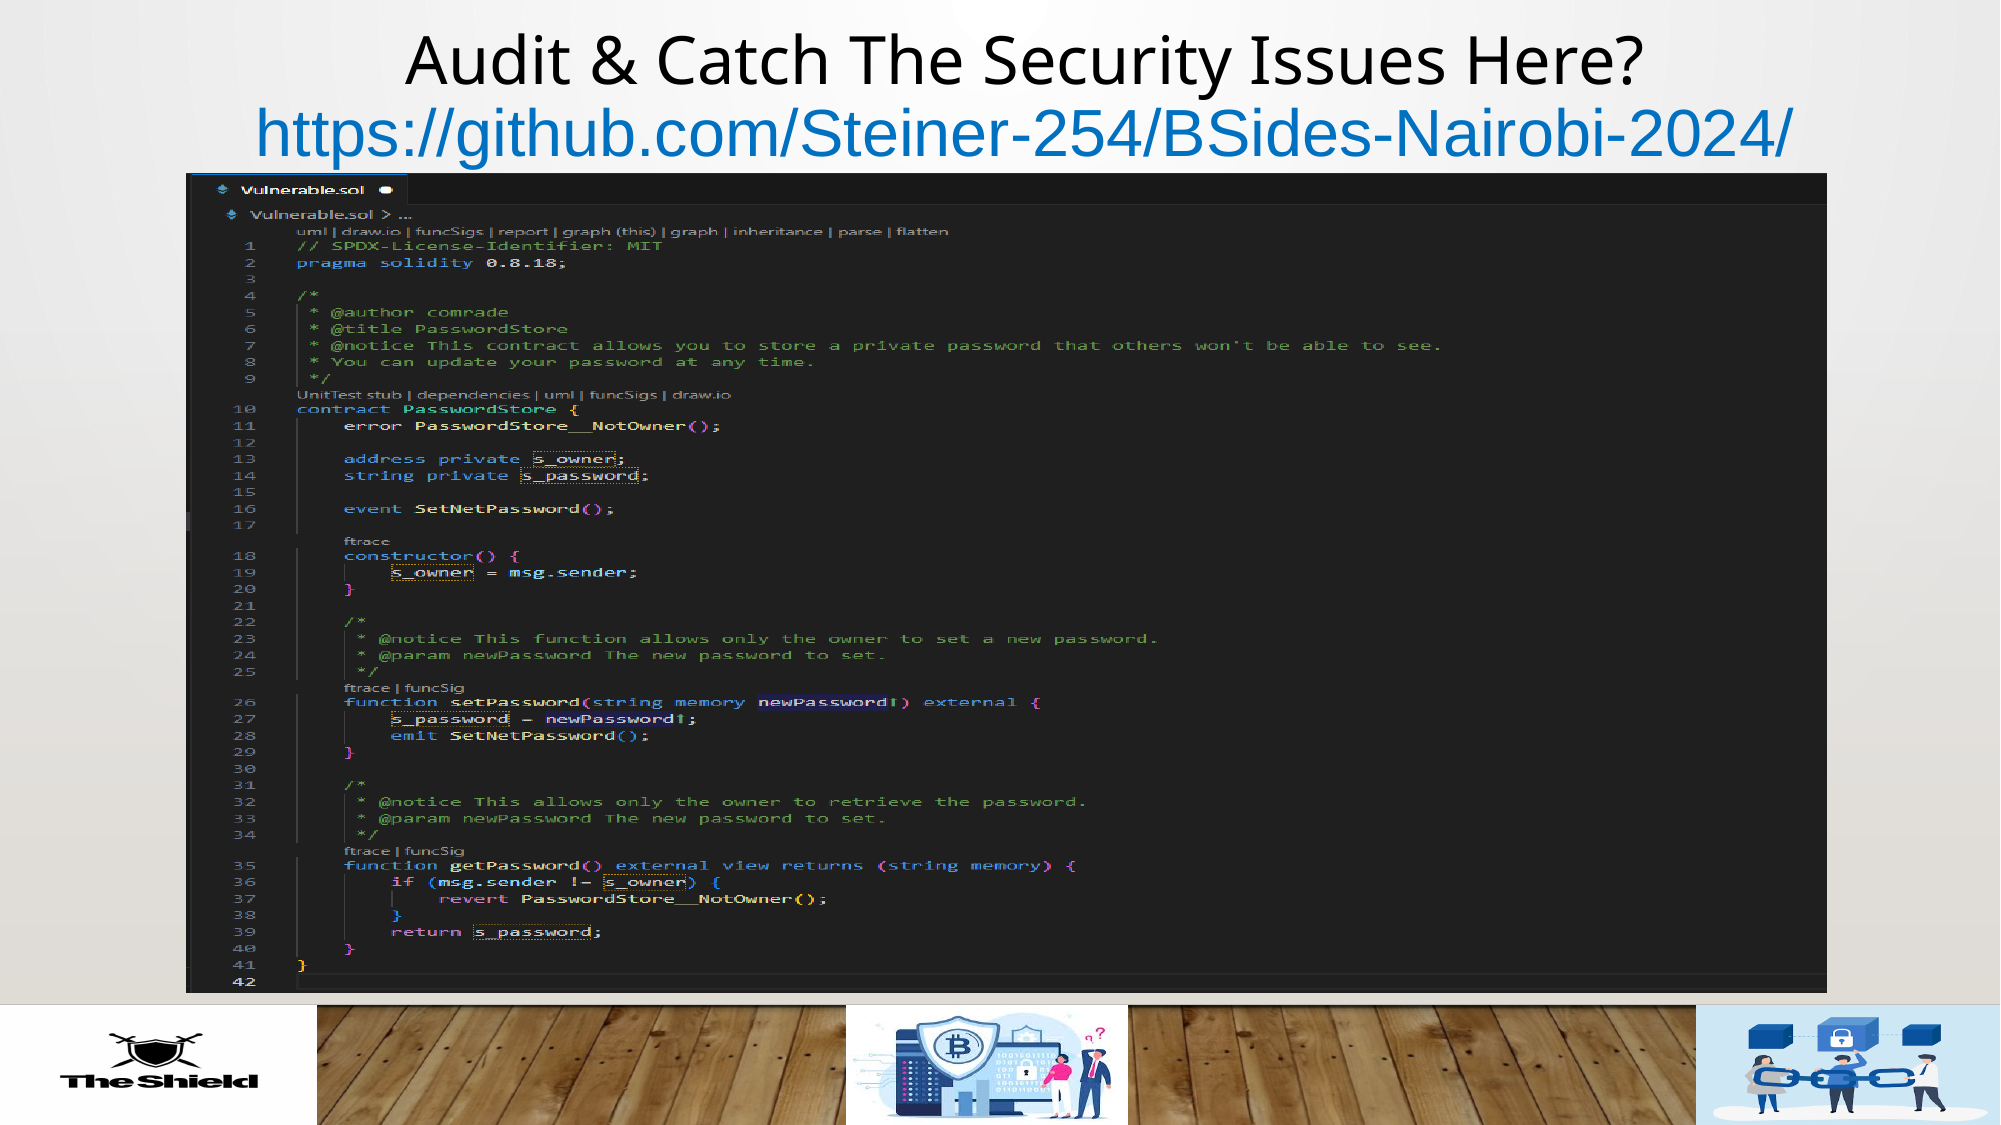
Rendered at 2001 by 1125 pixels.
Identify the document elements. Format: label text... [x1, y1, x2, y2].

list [186, 173, 1828, 994]
picture [0, 1005, 2000, 1125]
title Audit & Catch The Security Issues Here? https://github.com/Steiner-254/BSides-Nairobi-2024/ [238, 19, 1814, 173]
